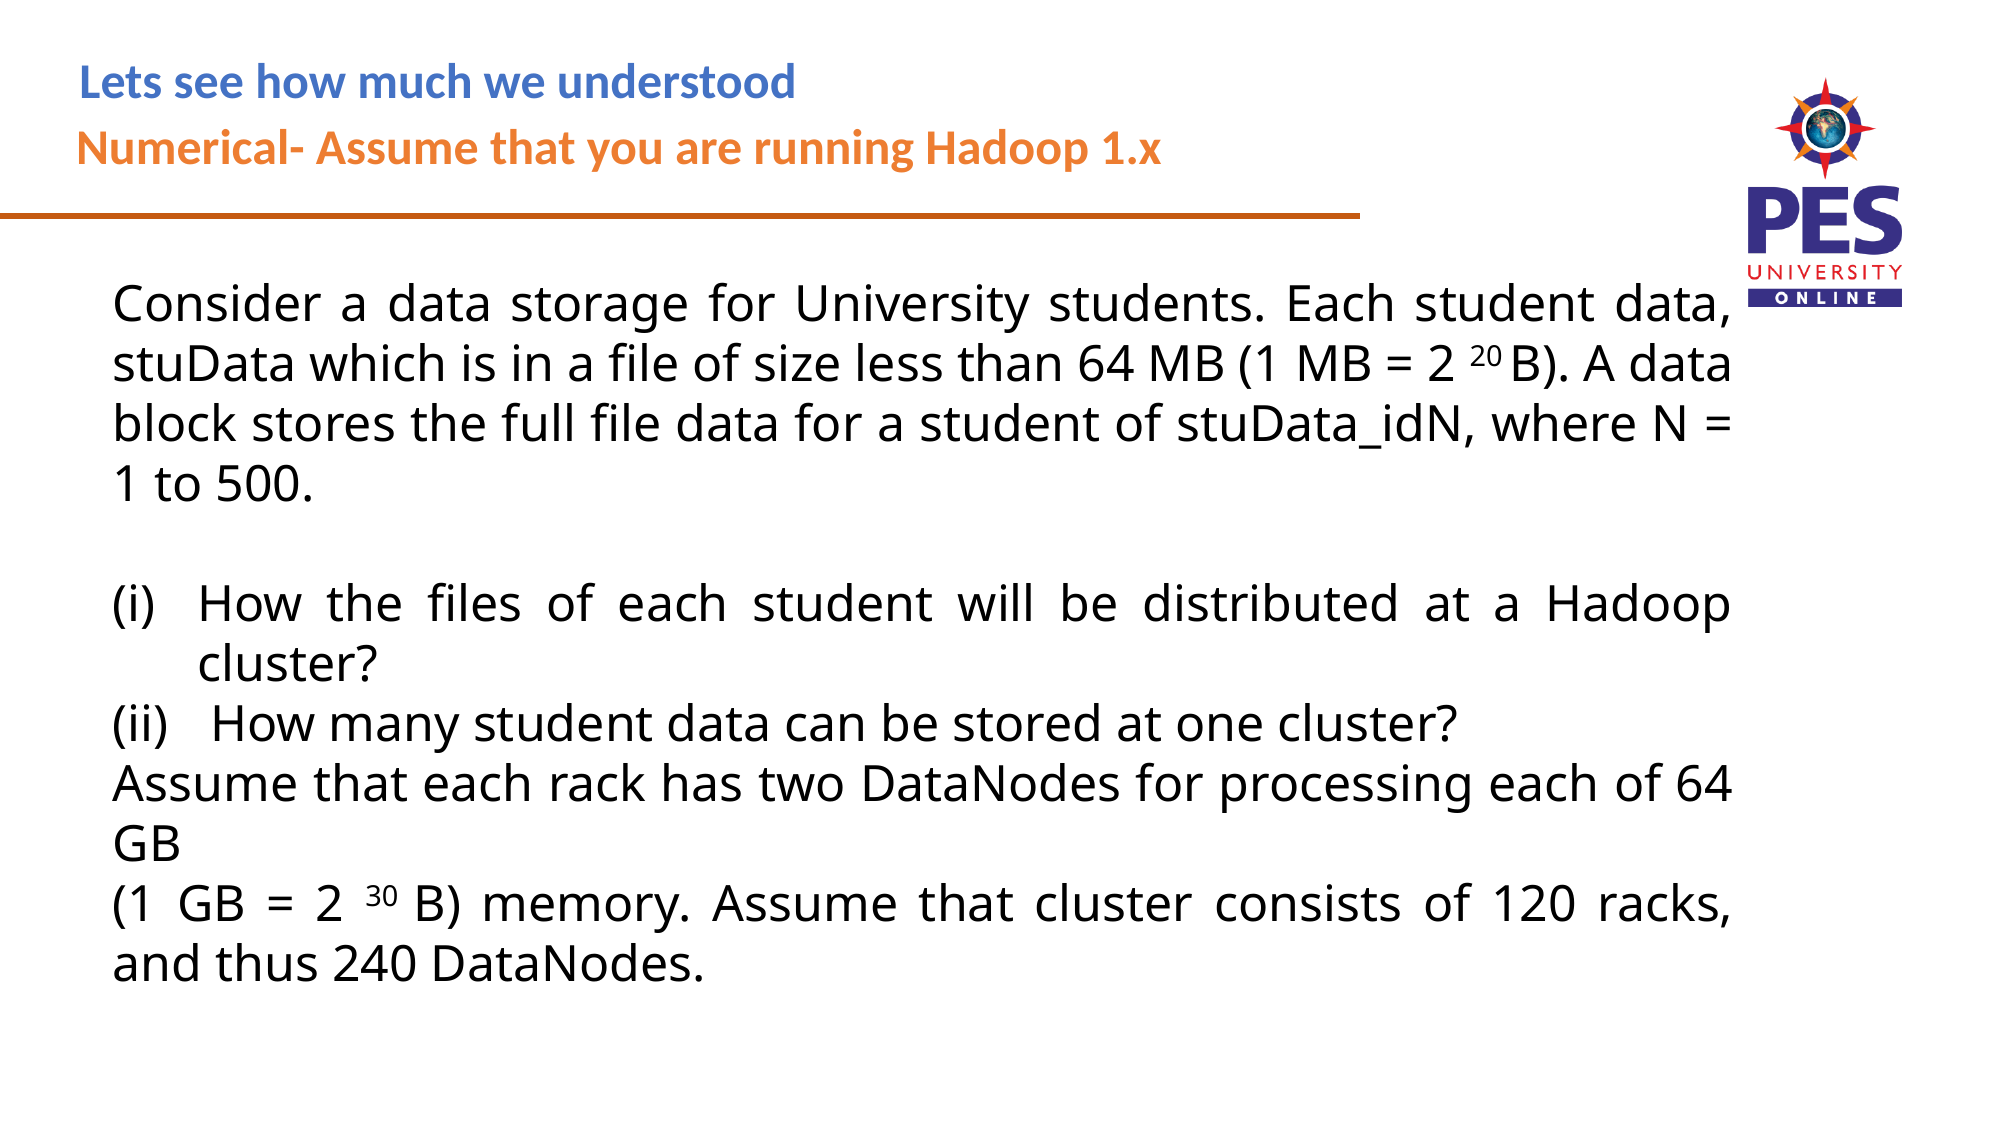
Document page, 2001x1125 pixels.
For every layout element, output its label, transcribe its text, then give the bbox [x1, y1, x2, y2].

picture [1748, 76, 1902, 307]
text_box Lets see how much we understood [64, 41, 1295, 117]
text_box Consider a data storage for University students. Each student data, stuData which is in a file of size less than 64 MB (1 MB = 2 20 B). A data block stores the full file data for a student of stuData_idN, where N = 1 to 500. How the files of each student will be distributed at a Hadoop cluster? How many student data can be stored at one cluster? Assume that each rack has two DataNodes for processing each of 64 GB (1 GB = 2 30 B) memory. Assume that cluster consists of 120 racks, and thus 240 DataNodes. [98, 263, 1749, 1034]
text_box Numerical- Assume that you are running Hadoop 1.x [60, 106, 1374, 182]
